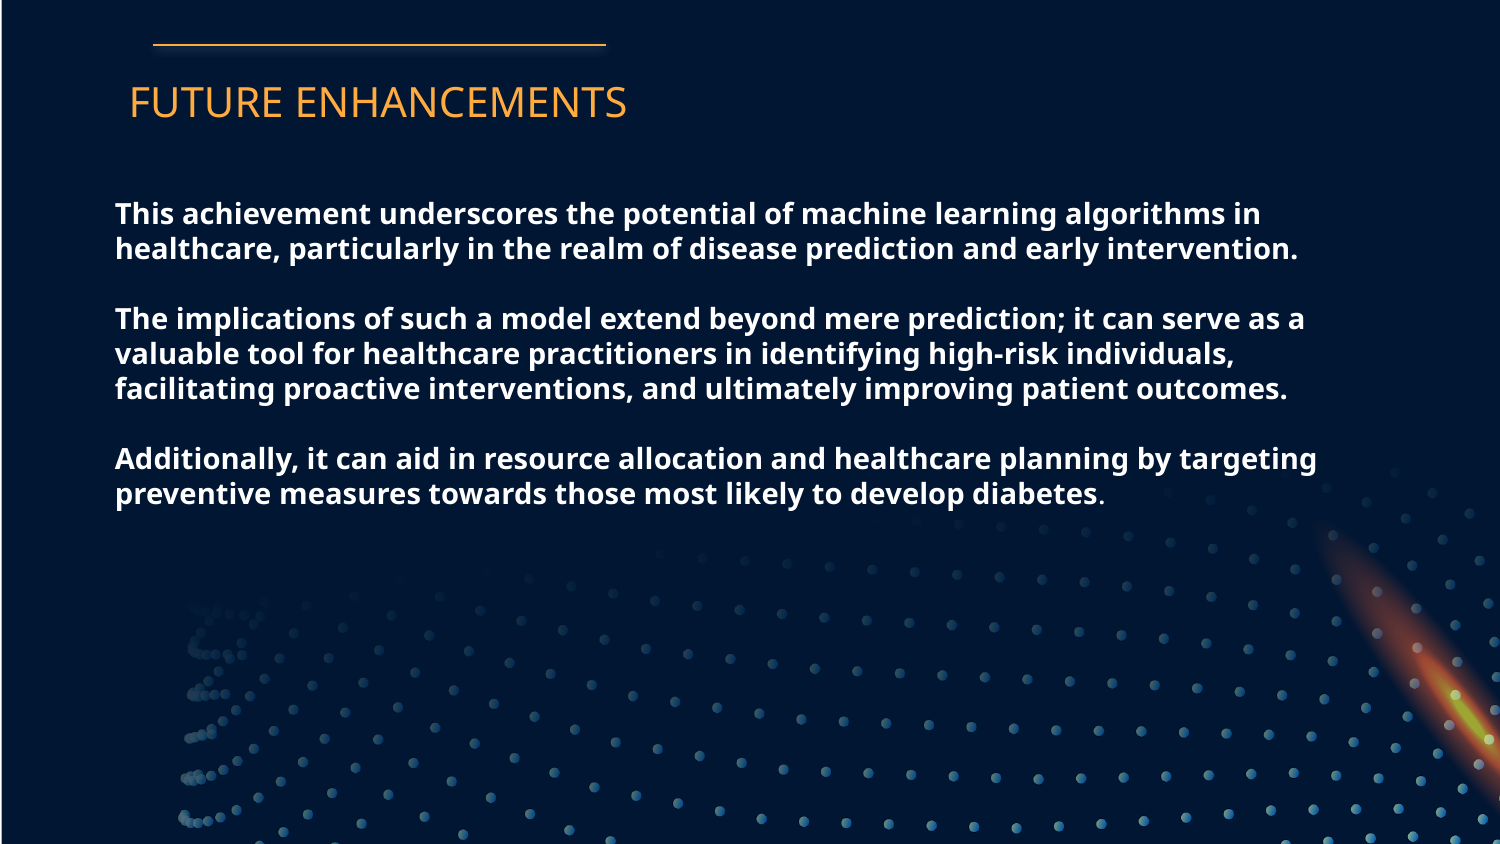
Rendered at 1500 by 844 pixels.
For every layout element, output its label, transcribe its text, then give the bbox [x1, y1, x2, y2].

title This achievement underscores the potential of machine learning algorithms in healthcare, particularly in the realm of disease prediction and early intervention. The implications of such a model extend beyond mere prediction; it can serve as a valuable tool for healthcare practitioners in identifying high-risk individuals, facilitating proactive interventions, and ultimately improving patient outcomes. Additionally, it can aid in resource allocation and healthcare planning by targeting preventive measures towards those most likely to develop diabetes. [99, 180, 1348, 728]
subtitle FUTURE ENHANCEMENTS [113, 61, 1134, 138]
picture [0, 0, 1500, 844]
